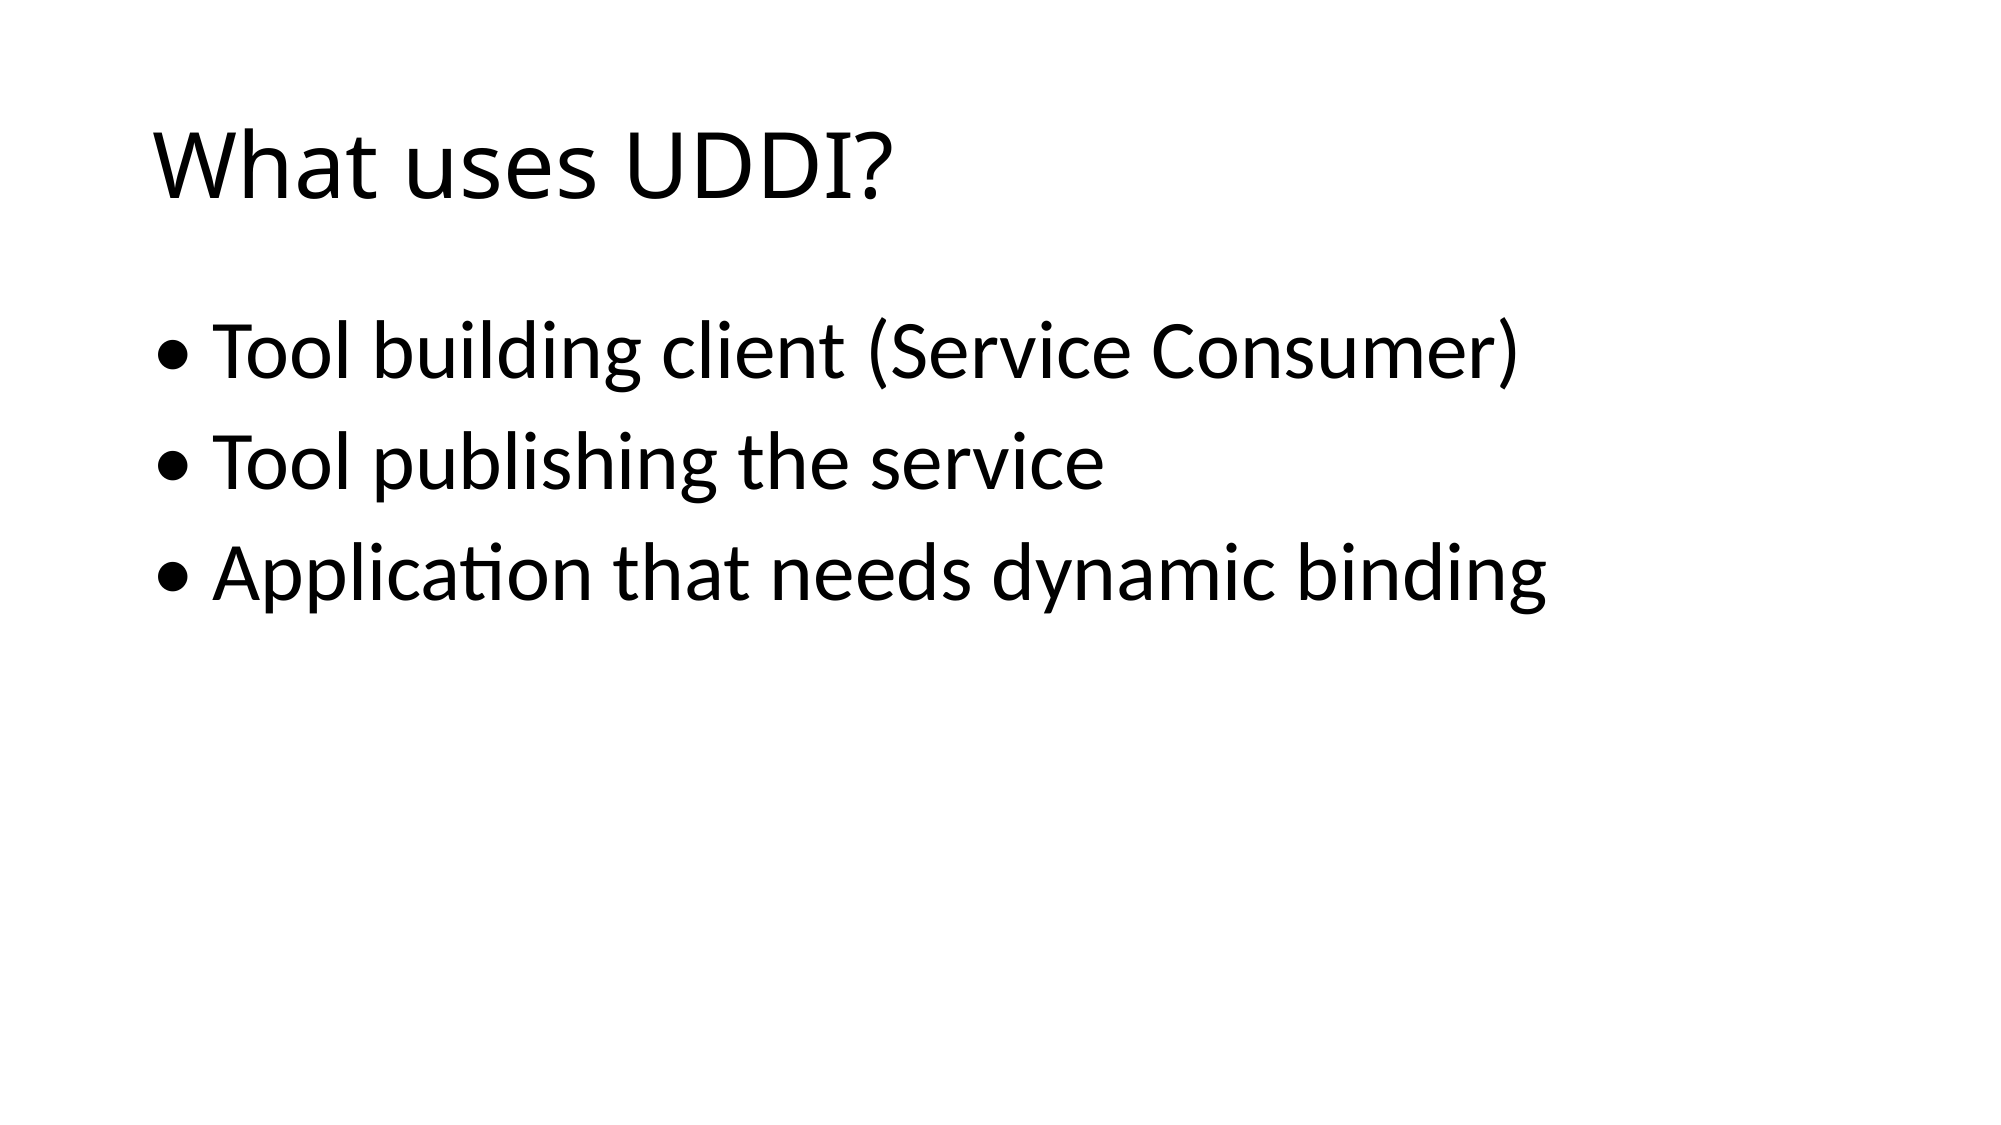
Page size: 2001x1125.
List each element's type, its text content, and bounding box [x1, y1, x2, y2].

title What uses UDDI? [137, 59, 1863, 278]
list • Tool building client (Service Consumer) • Tool publishing the service • Application that needs dynamic binding [137, 299, 1863, 1014]
